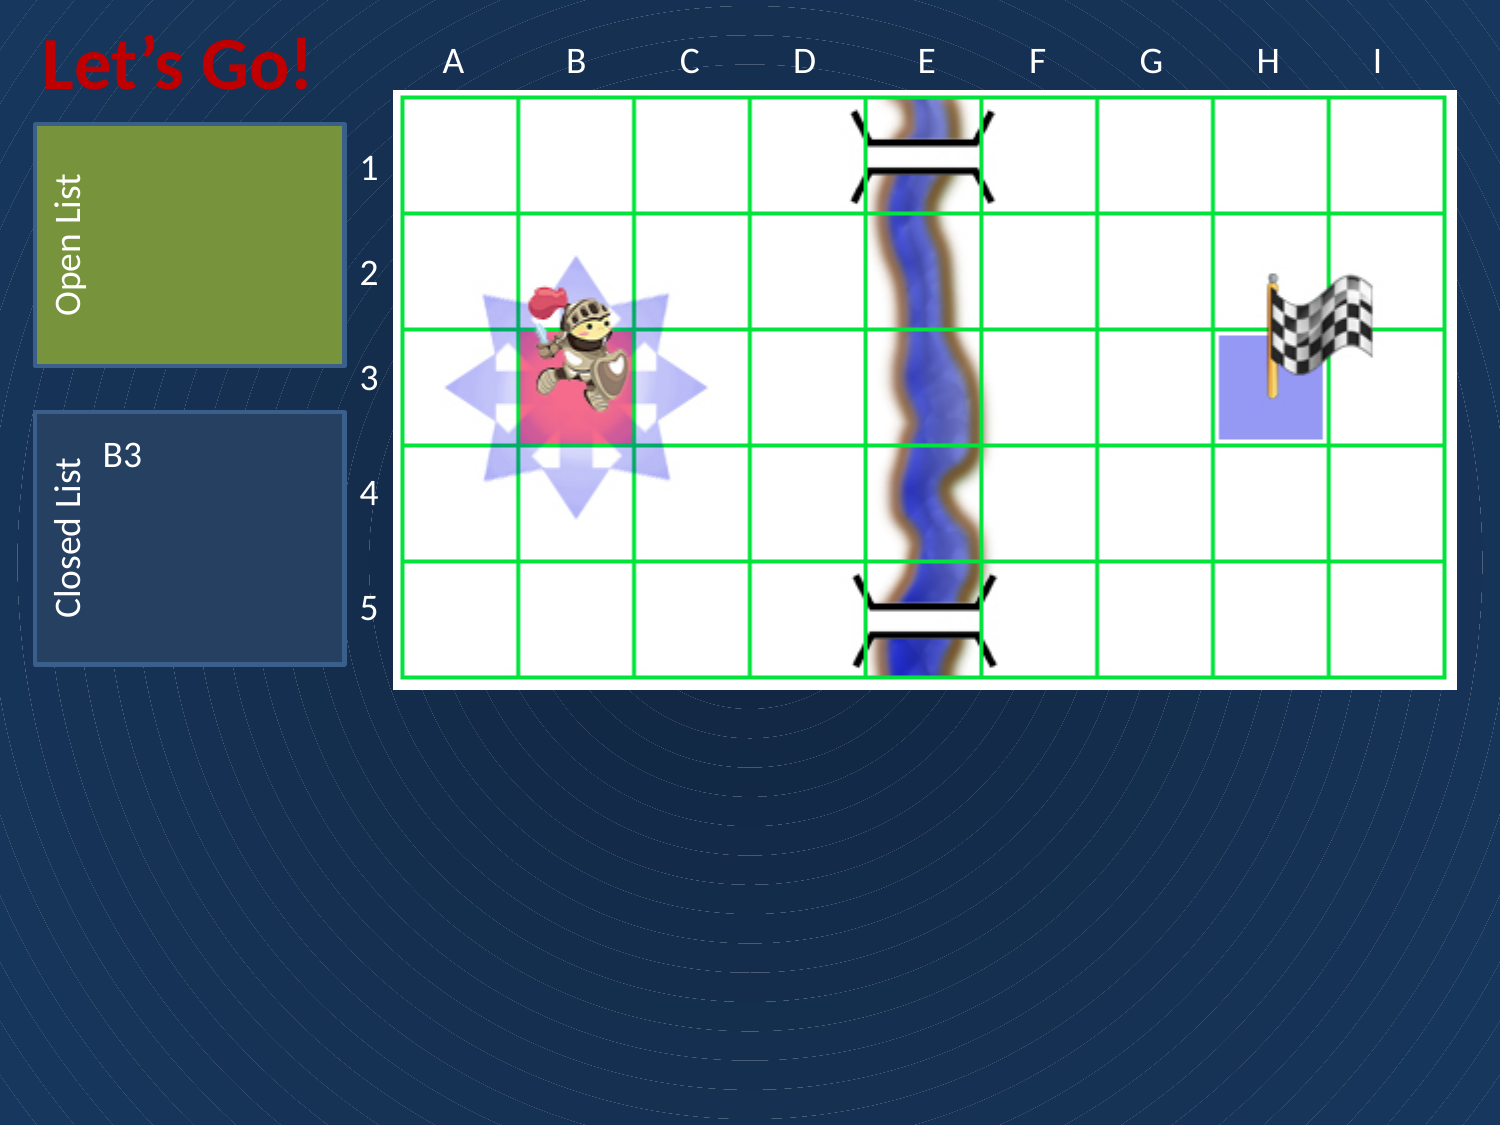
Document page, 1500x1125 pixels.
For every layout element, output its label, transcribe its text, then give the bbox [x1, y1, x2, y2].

text_box Closed List [33, 410, 347, 667]
text_box 1 2 3 4 5 [344, 90, 392, 636]
text_box Open List [33, 122, 347, 368]
picture [393, 90, 1458, 690]
text_box A B C D E F G H I [393, 29, 1457, 89]
text_box Let’s Go! [27, 6, 1413, 112]
text_box B3 [87, 422, 345, 483]
